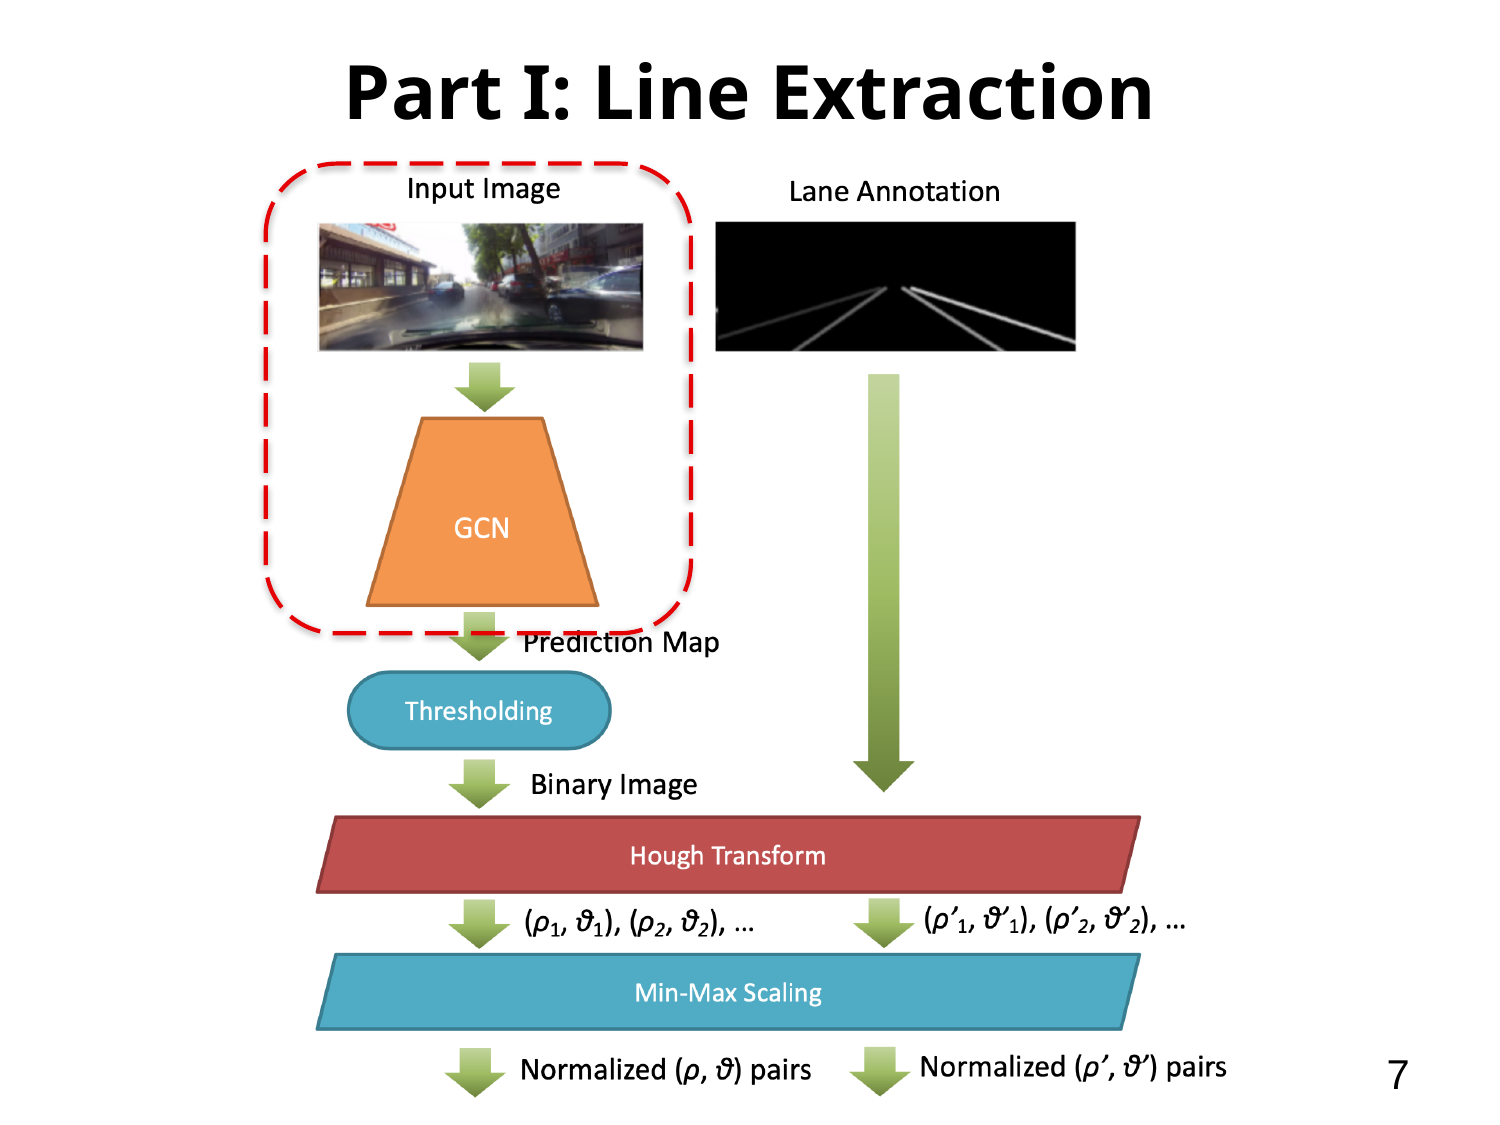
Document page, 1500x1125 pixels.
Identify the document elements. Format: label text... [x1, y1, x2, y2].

title Part I: Line Extraction [74, 0, 1426, 184]
slide_number 7 [1259, 1042, 1425, 1103]
picture [246, 163, 1254, 1118]
